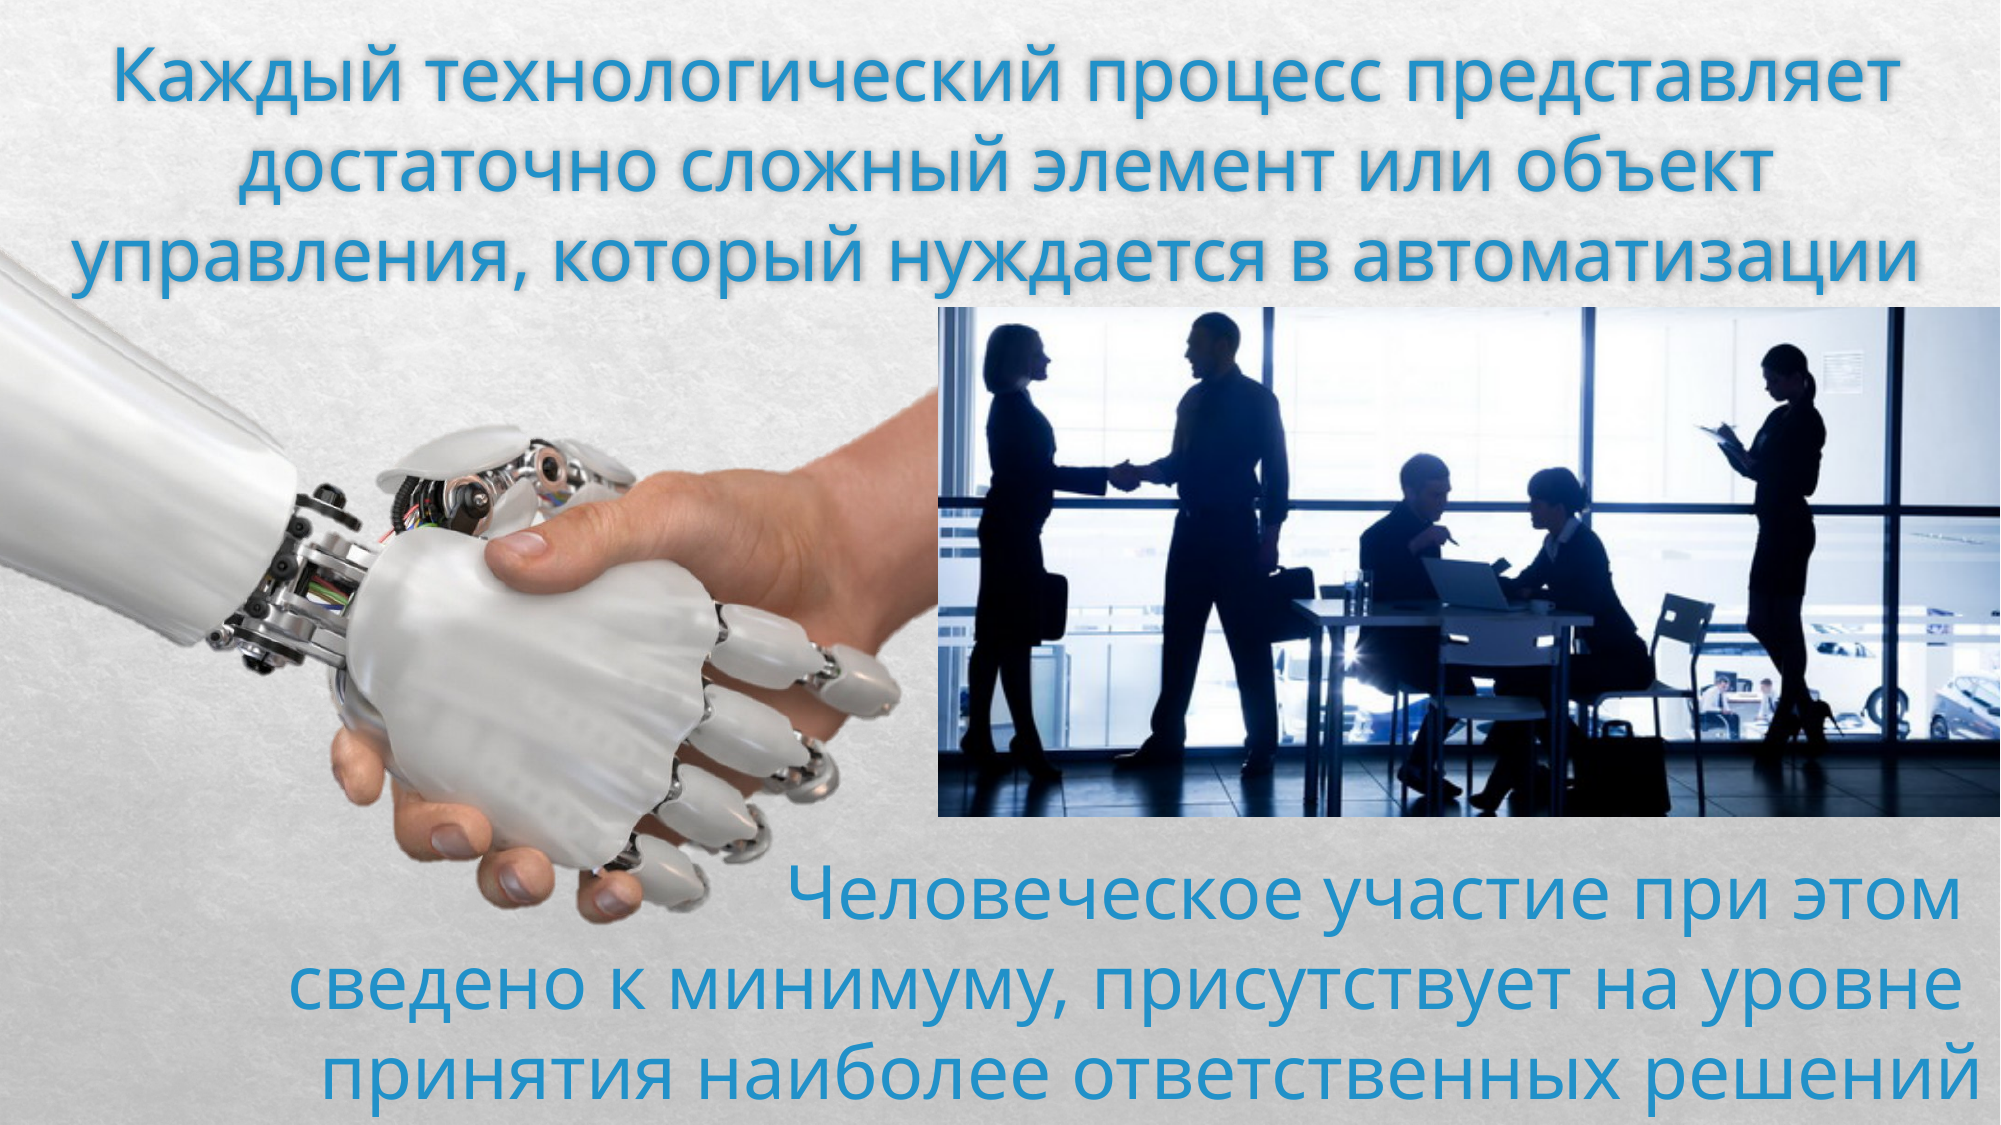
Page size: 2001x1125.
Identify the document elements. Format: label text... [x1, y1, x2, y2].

picture [0, 161, 2000, 1049]
title Каждый технологический процесс представляет достаточно сложный элемент или объект управления, который нуждается в автоматизации [14, 0, 2000, 303]
text_box Человеческое участие при этом сведено к минимуму, присутствует на уровне принятия наиболее ответственных решений [35, 837, 2000, 1122]
